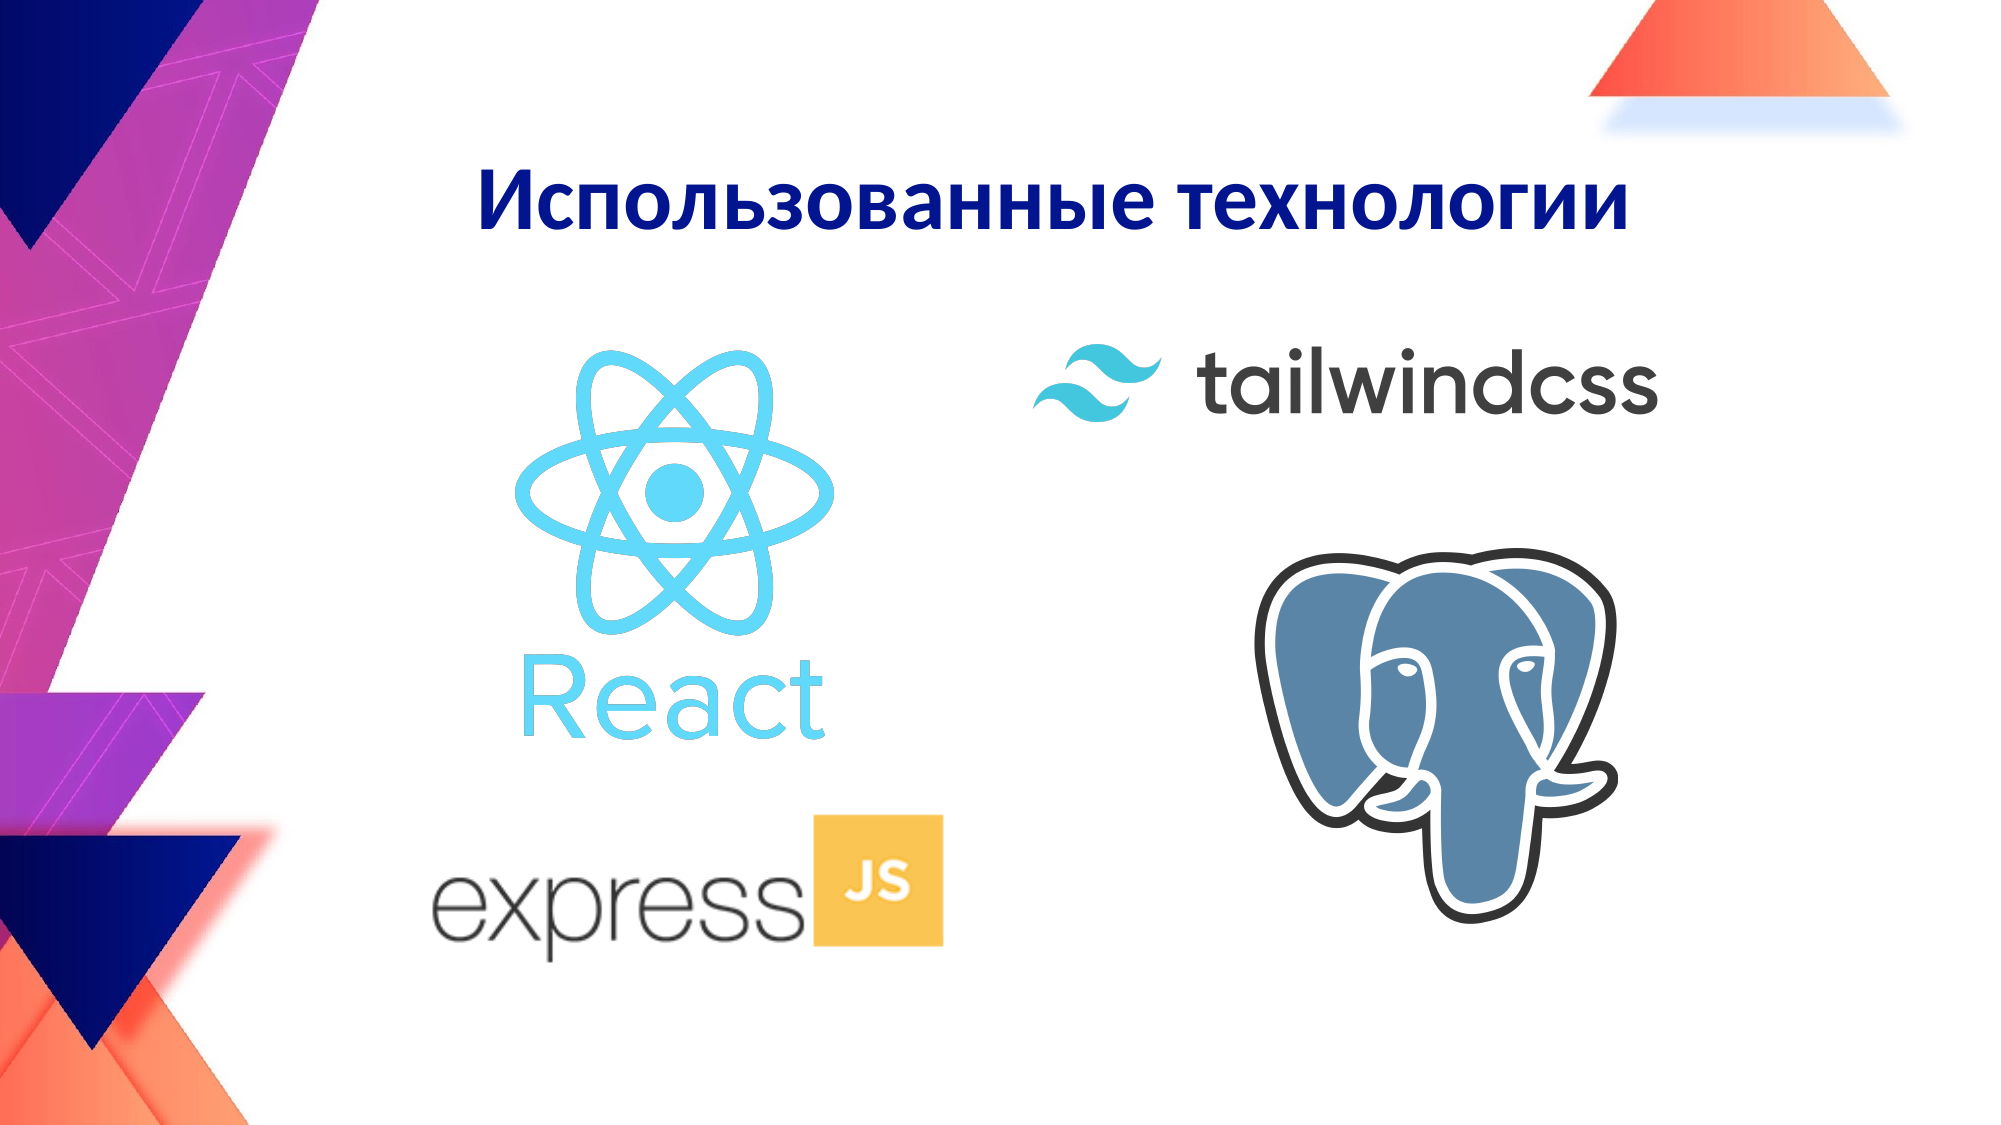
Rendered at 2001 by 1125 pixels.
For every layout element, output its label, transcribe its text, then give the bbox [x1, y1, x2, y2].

picture [0, 0, 2000, 1125]
title Использованные технологии [461, 129, 1798, 272]
